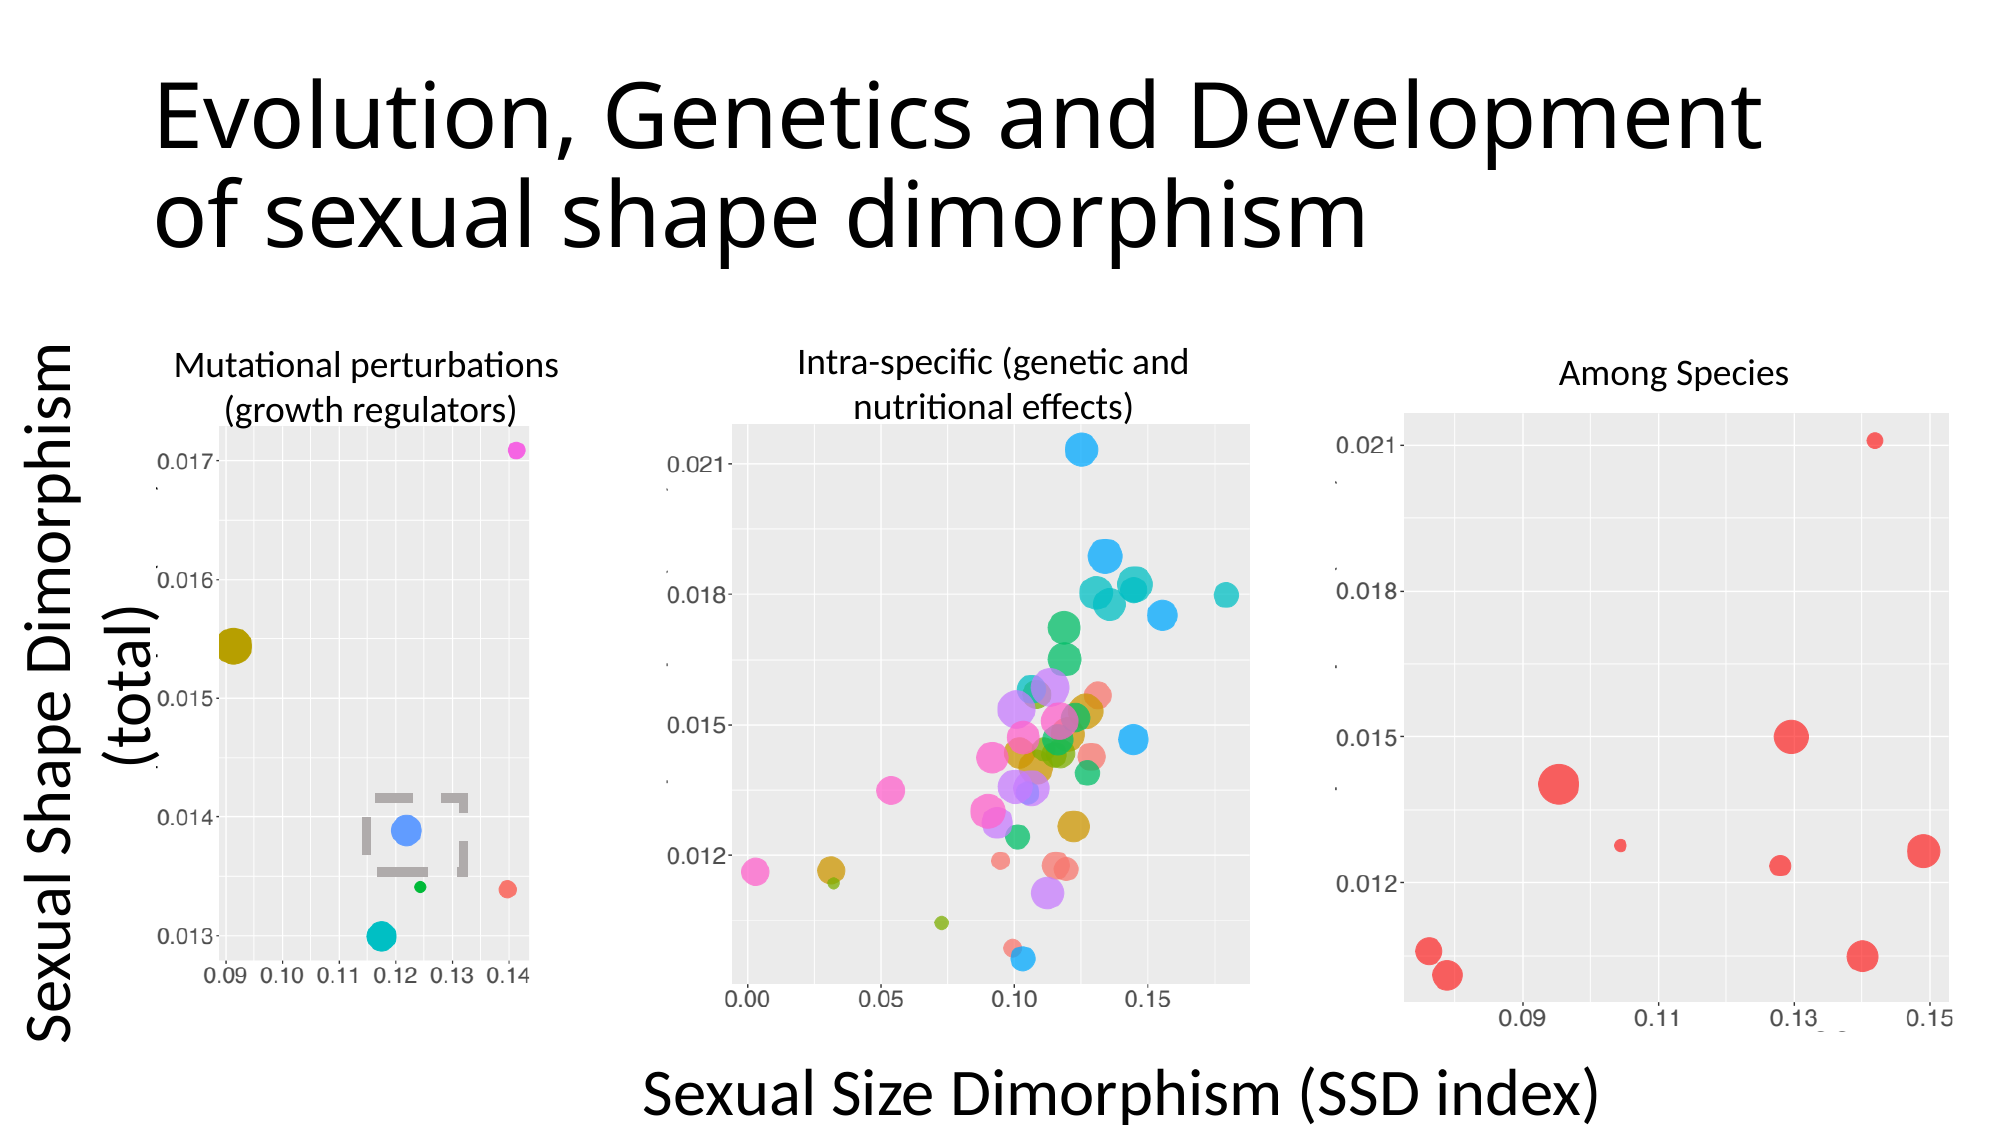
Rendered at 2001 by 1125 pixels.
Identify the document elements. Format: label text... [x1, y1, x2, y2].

title Evolution, Genetics and Development of sexual shape dimorphism [137, 59, 1863, 278]
text_box Intra-specific (genetic and nutritional effects) [723, 329, 1265, 435]
picture [1335, 406, 1953, 1032]
picture [666, 417, 1254, 1007]
text_box Among Species [1543, 340, 1805, 401]
picture [155, 419, 530, 986]
text_box Sexual Size Dimorphism (SSD index) [628, 1041, 1618, 1125]
text_box Mutational perturbations (growth regulators) [158, 333, 583, 438]
text_box Sexual Shape Dimorphism (total) [0, 312, 171, 1060]
